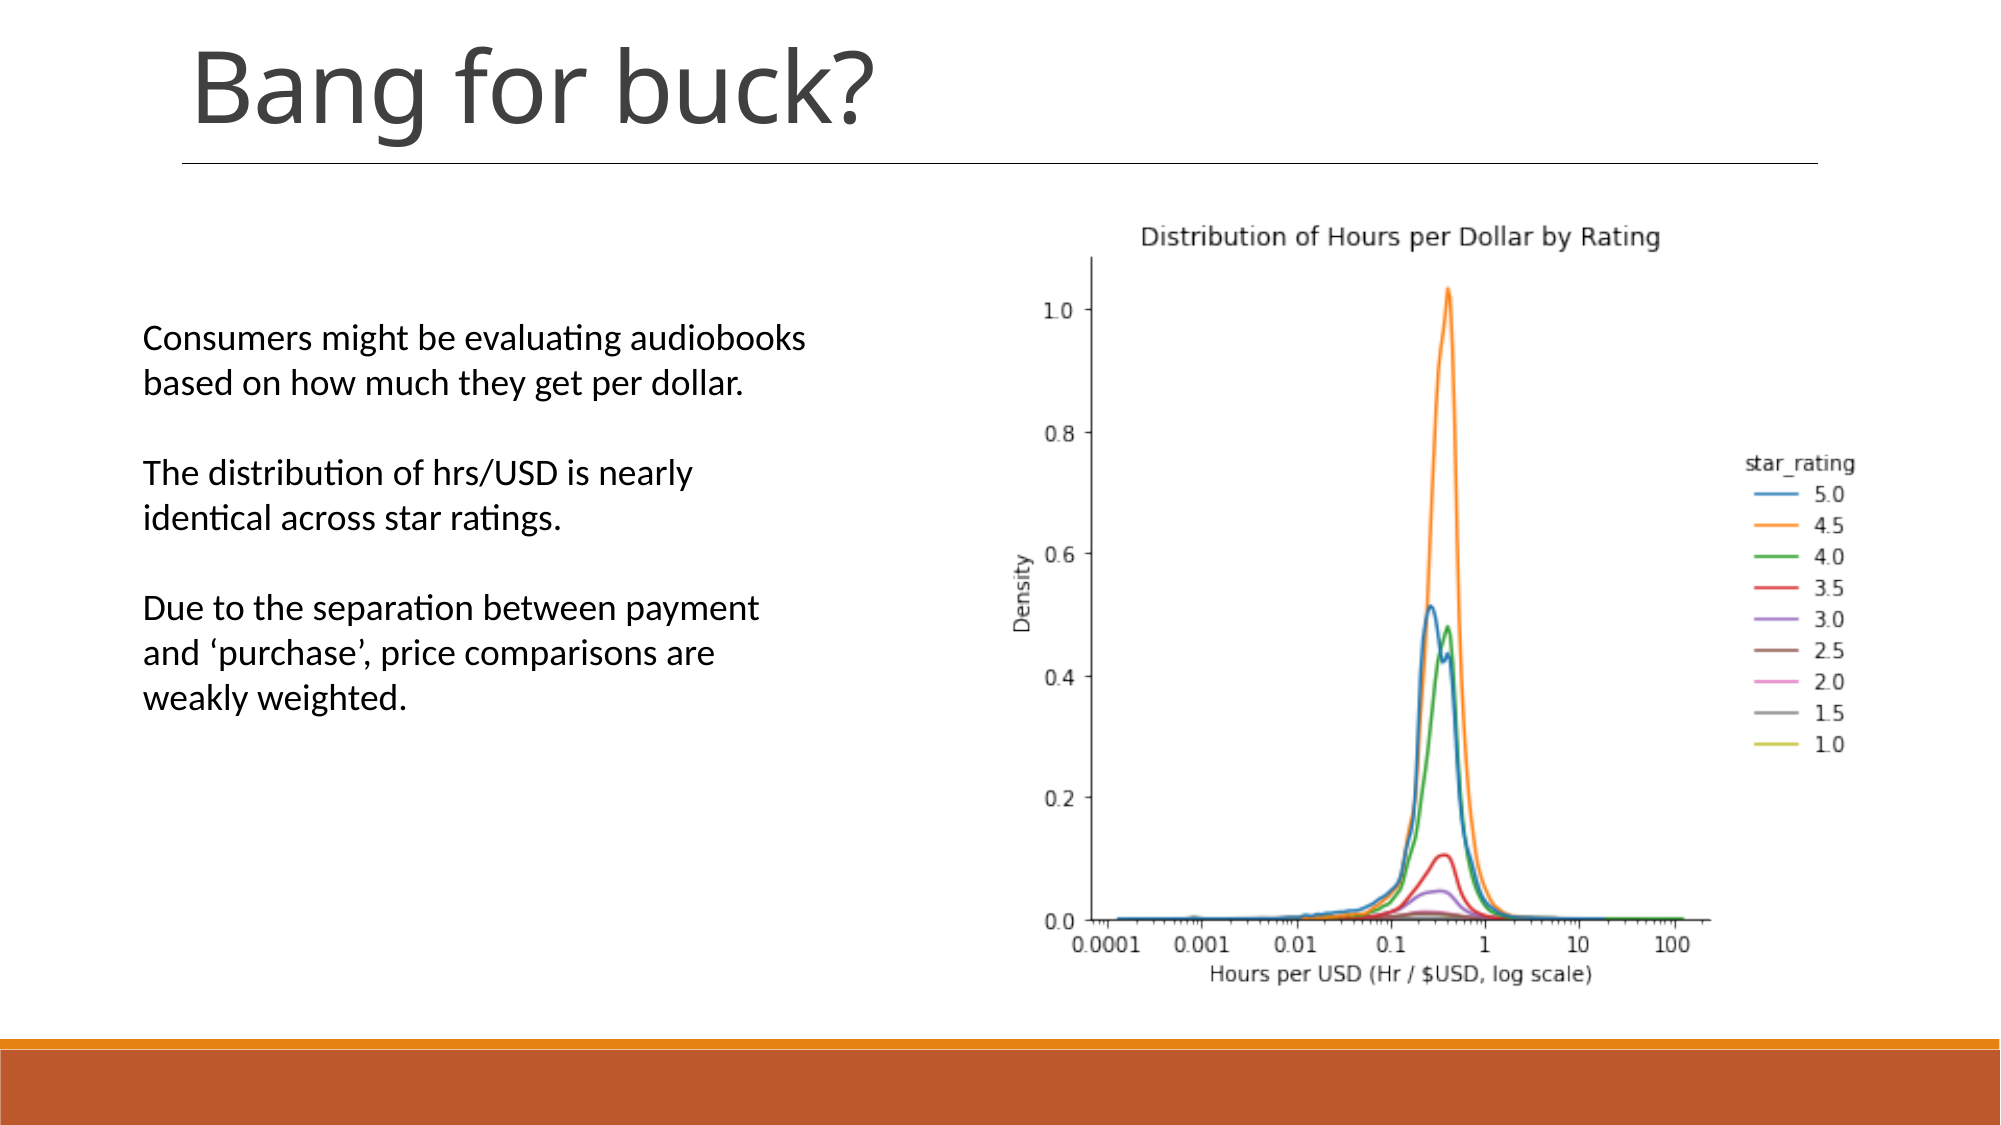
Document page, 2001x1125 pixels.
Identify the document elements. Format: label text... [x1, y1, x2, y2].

text_box Consumers might be evaluating audiobooks based on how much they get per dollar. The distribution of hrs/USD is nearly identical across star ratings. Due to the separation between payment and ‘purchase’, price comparisons are weakly weighted. [128, 305, 828, 816]
picture [999, 210, 1876, 999]
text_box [174, 33, 1826, 178]
